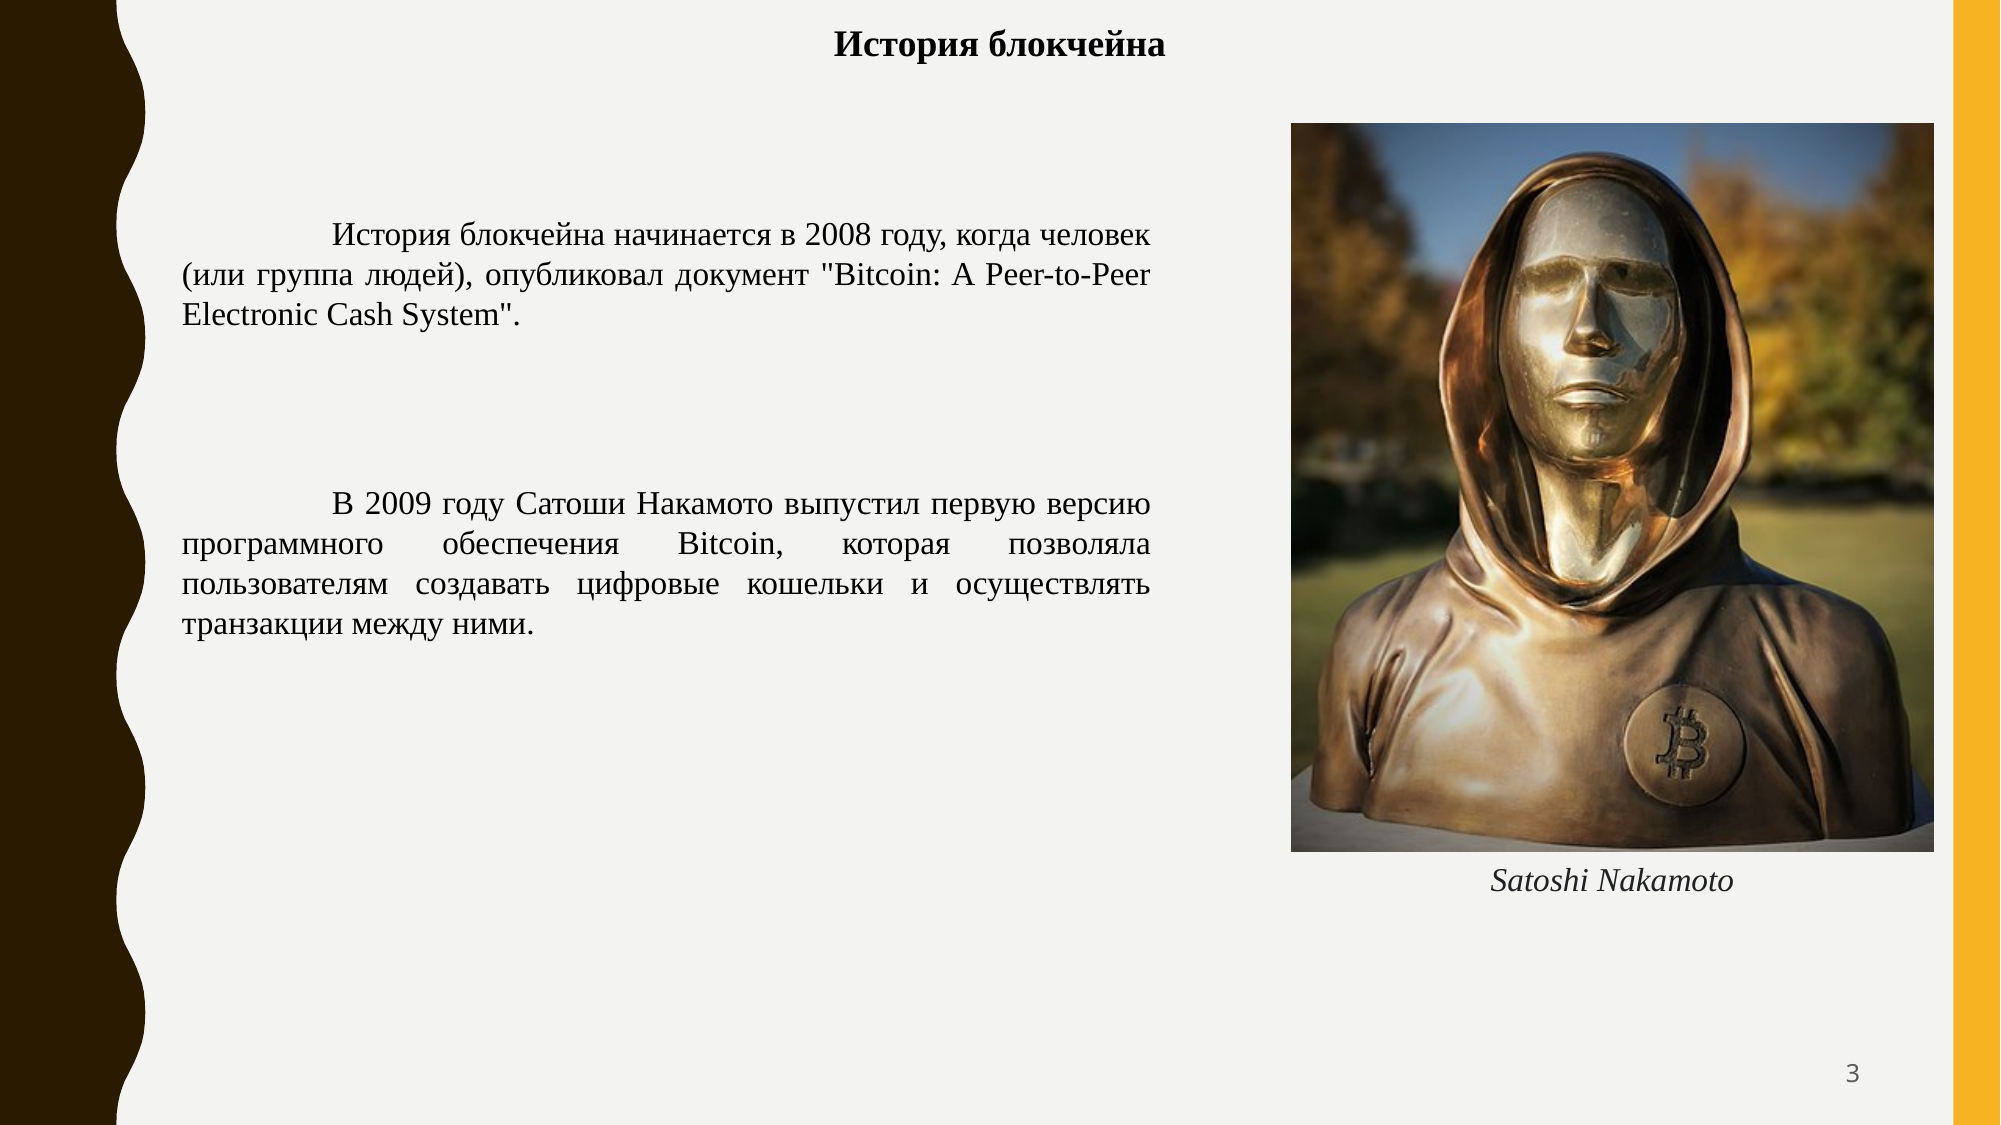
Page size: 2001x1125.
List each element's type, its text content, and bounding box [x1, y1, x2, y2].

text_box История блокчейна начинается в 2008 году, когда человек (или группа людей), опубликовал документ "Bitcoin: A Peer-to-Peer Electronic Cash System". [167, 204, 1167, 340]
text_box История блокчейна [0, 11, 2000, 72]
slide_number 3 [1412, 1045, 1875, 1103]
picture [1291, 123, 1934, 852]
text_box В 2009 году Сатоши Накамото выпустил первую версию программного обеспечения Bitcoin, которая позволяла пользователям создавать цифровые кошельки и осуществлять транзакции между ними. [167, 474, 1167, 649]
text_box Satoshi Nakamoto [1291, 852, 1934, 906]
